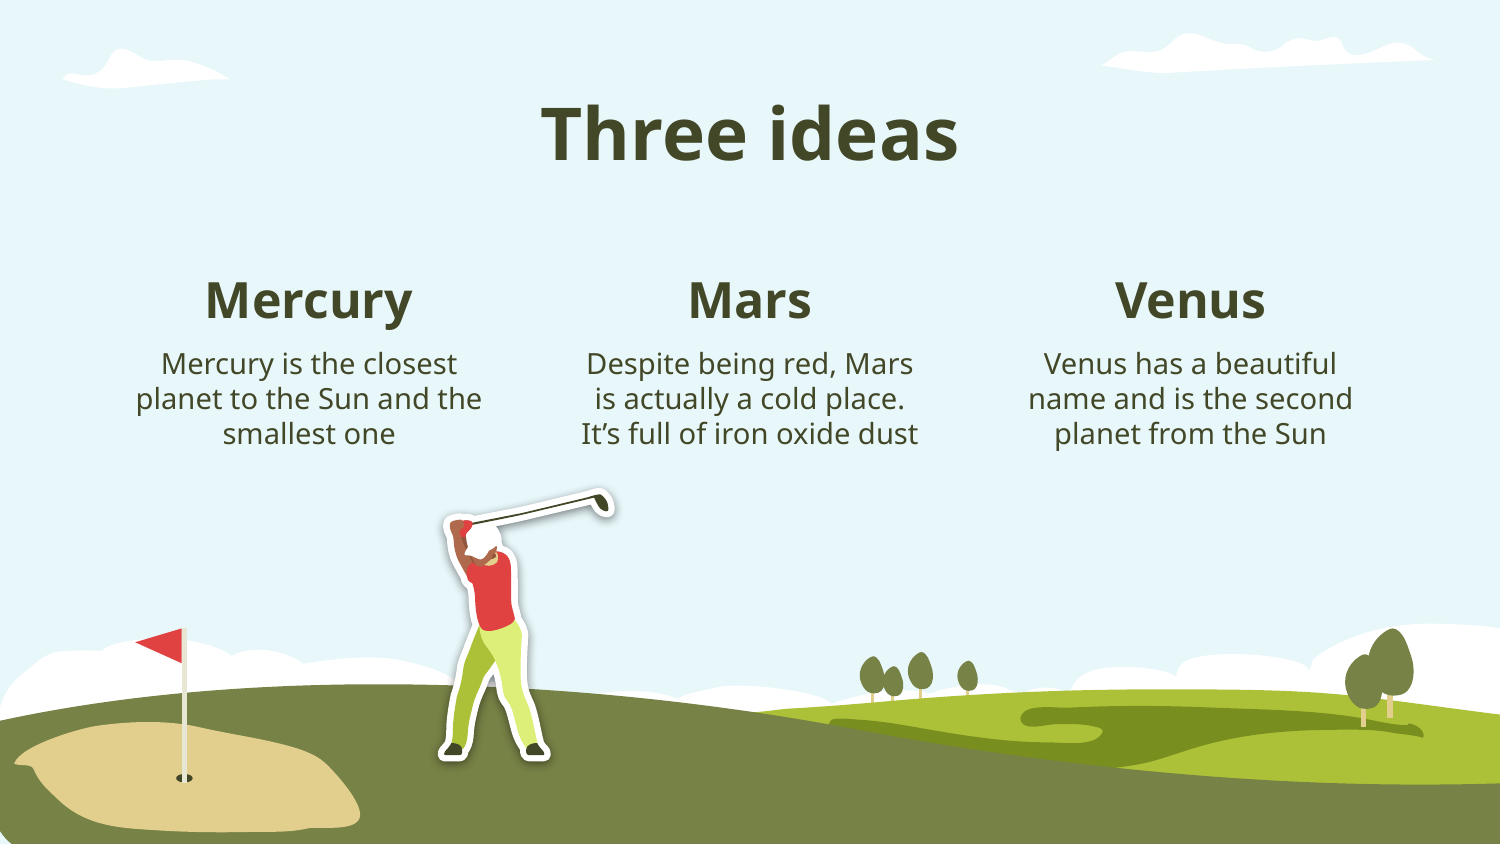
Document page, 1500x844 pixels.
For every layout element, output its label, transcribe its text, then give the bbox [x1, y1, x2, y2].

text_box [134, 628, 193, 783]
subtitle Mars [558, 269, 942, 344]
subtitle Despite being red, Mars is actually a cold place. It’s full of iron oxide dust [558, 344, 942, 458]
subtitle Mercury [117, 269, 501, 344]
subtitle Mercury is the closest planet to the Sun and the smallest one [117, 344, 501, 458]
subtitle Venus [999, 269, 1383, 344]
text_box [443, 494, 610, 756]
subtitle Venus has a beautiful name and is the second planet from the Sun [999, 344, 1383, 458]
title Three ideas [118, 72, 1382, 167]
